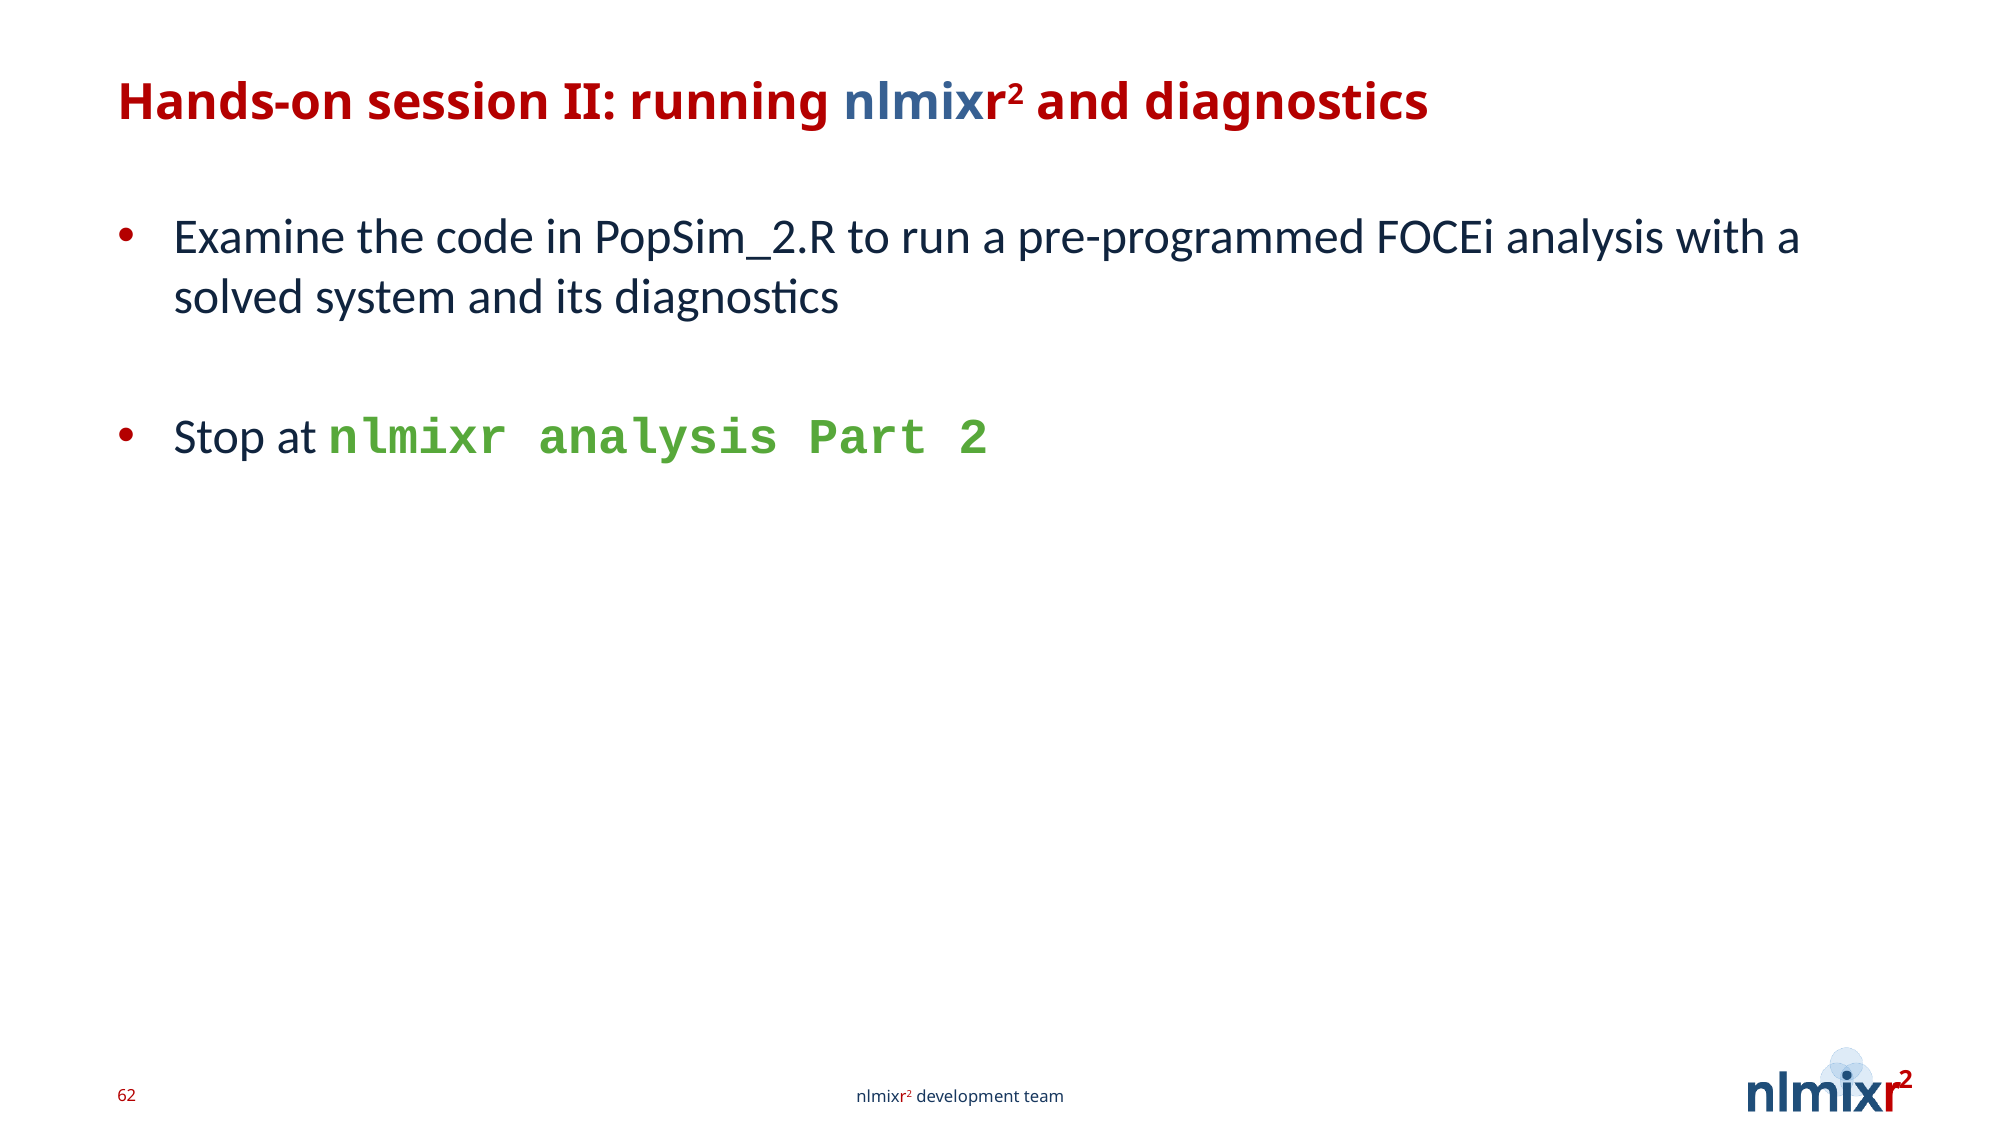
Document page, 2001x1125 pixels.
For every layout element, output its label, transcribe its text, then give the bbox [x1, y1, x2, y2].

footer nlmixr2 development team [354, 1076, 1567, 1115]
list Examine the code in PopSim_2.R to run a pre-programmed FOCEi analysis with a solved system and its diagnostics Stop at nlmixr analysis Part 2 [102, 196, 1898, 1047]
title Hands-on session II: running nlmixr2 and diagnostics [102, 18, 1898, 181]
picture [1738, 1036, 1910, 1123]
slide_number 62 [102, 1076, 276, 1115]
